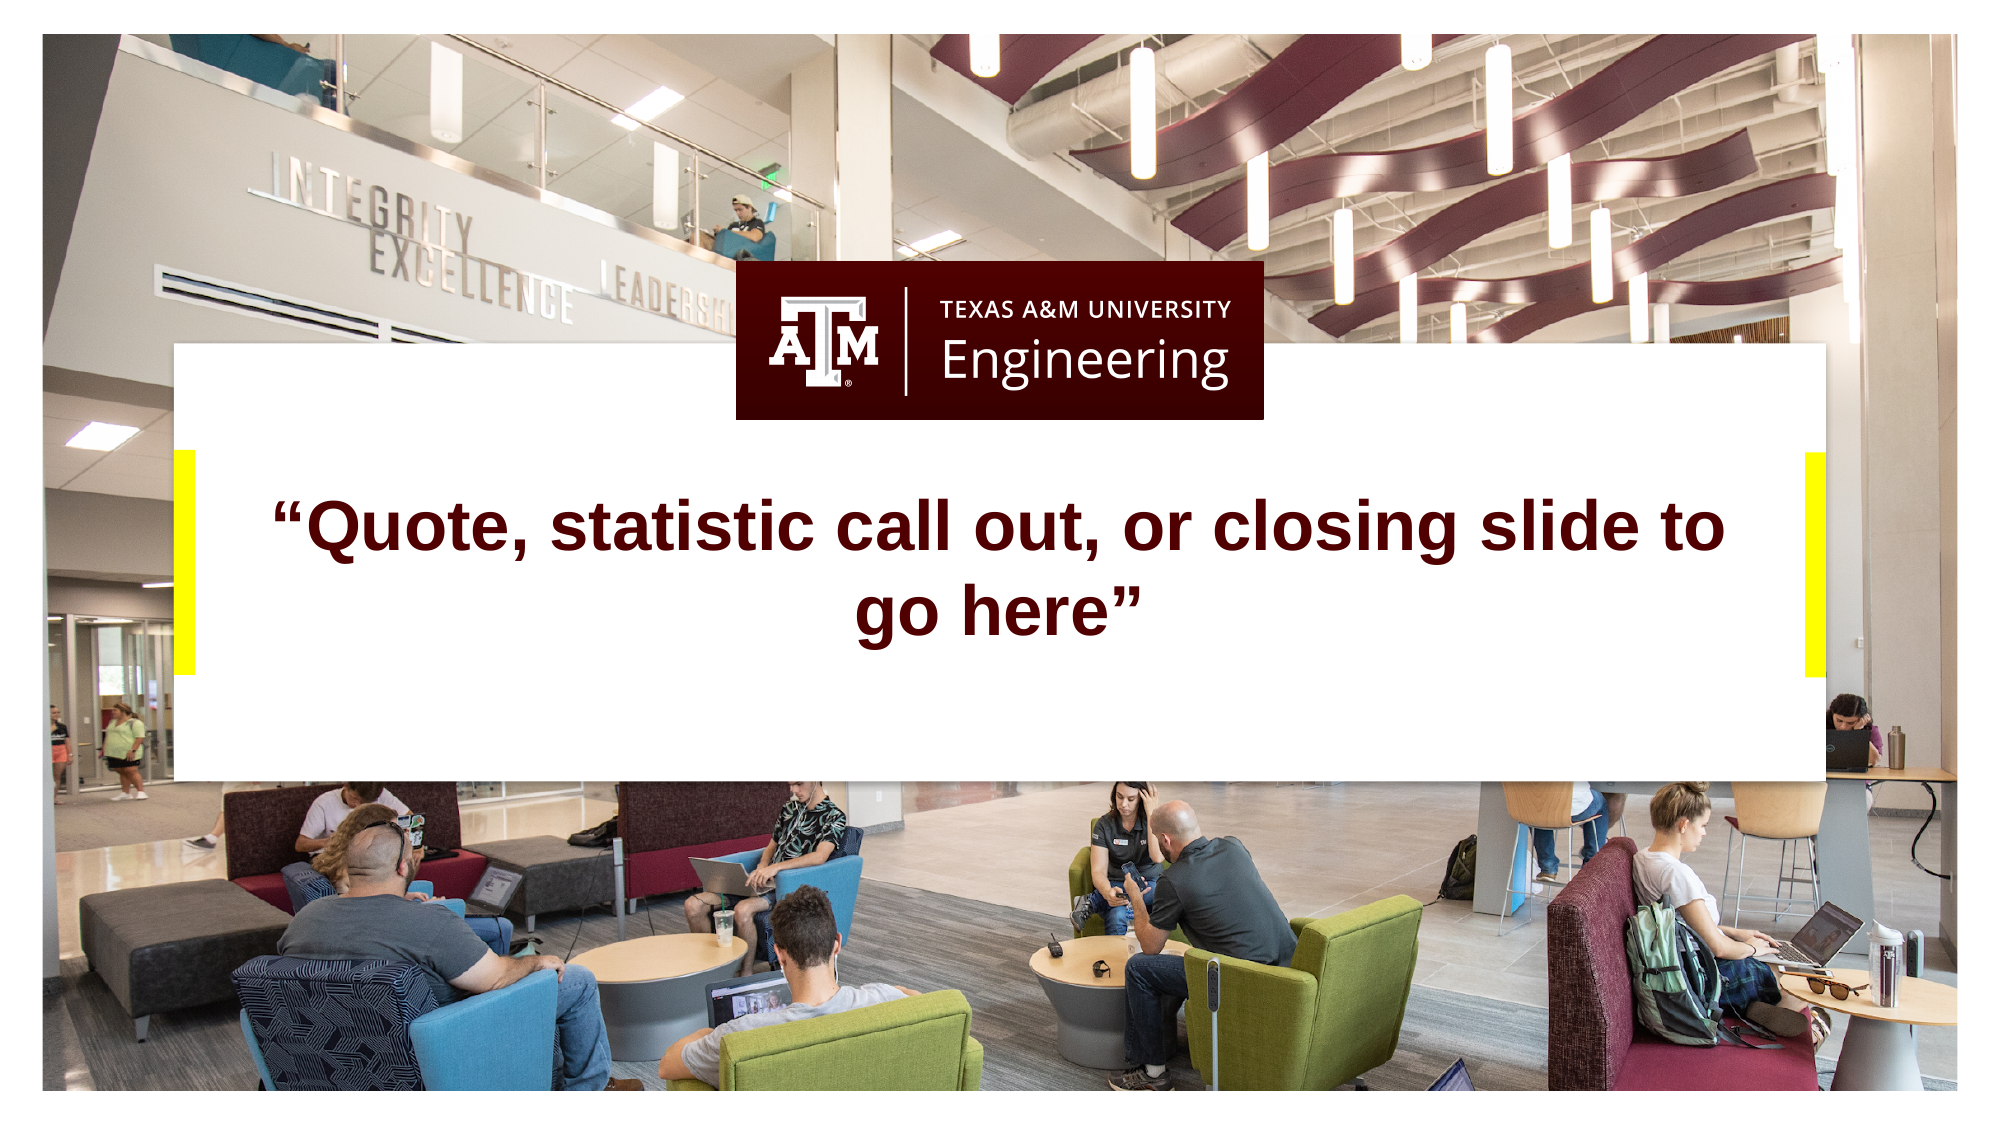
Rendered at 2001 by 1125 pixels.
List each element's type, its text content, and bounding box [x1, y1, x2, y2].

title “Quote, statistic call out, or closing slide to go here” [246, 471, 1754, 659]
picture [42, 34, 1958, 1091]
